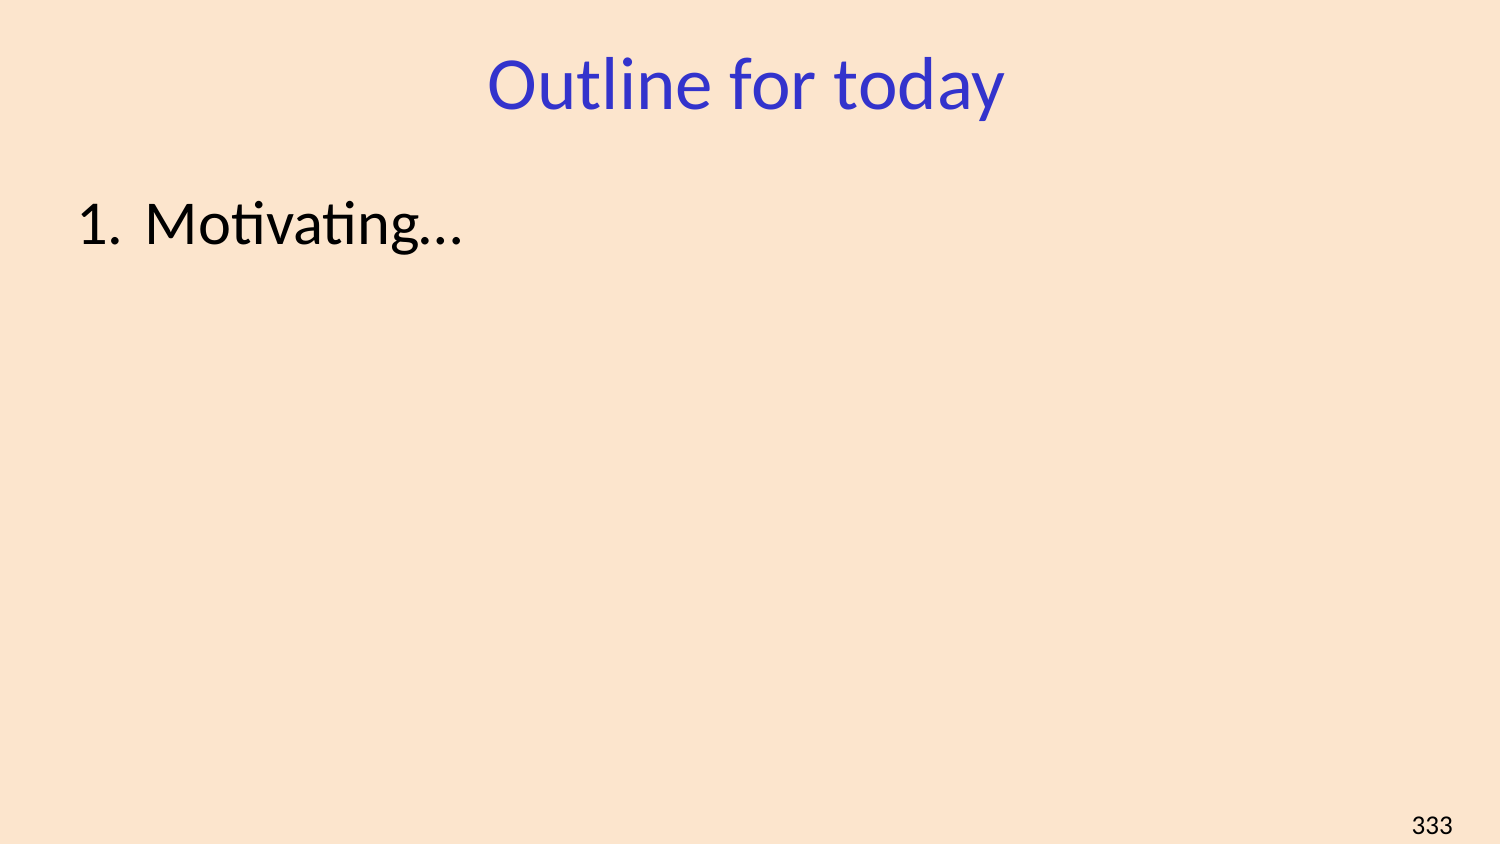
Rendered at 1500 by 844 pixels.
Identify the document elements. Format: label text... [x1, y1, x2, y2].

slide_number ‹#› [1372, 802, 1492, 827]
title Outline for today [112, 0, 1388, 139]
list Motivating… [64, 139, 1402, 796]
